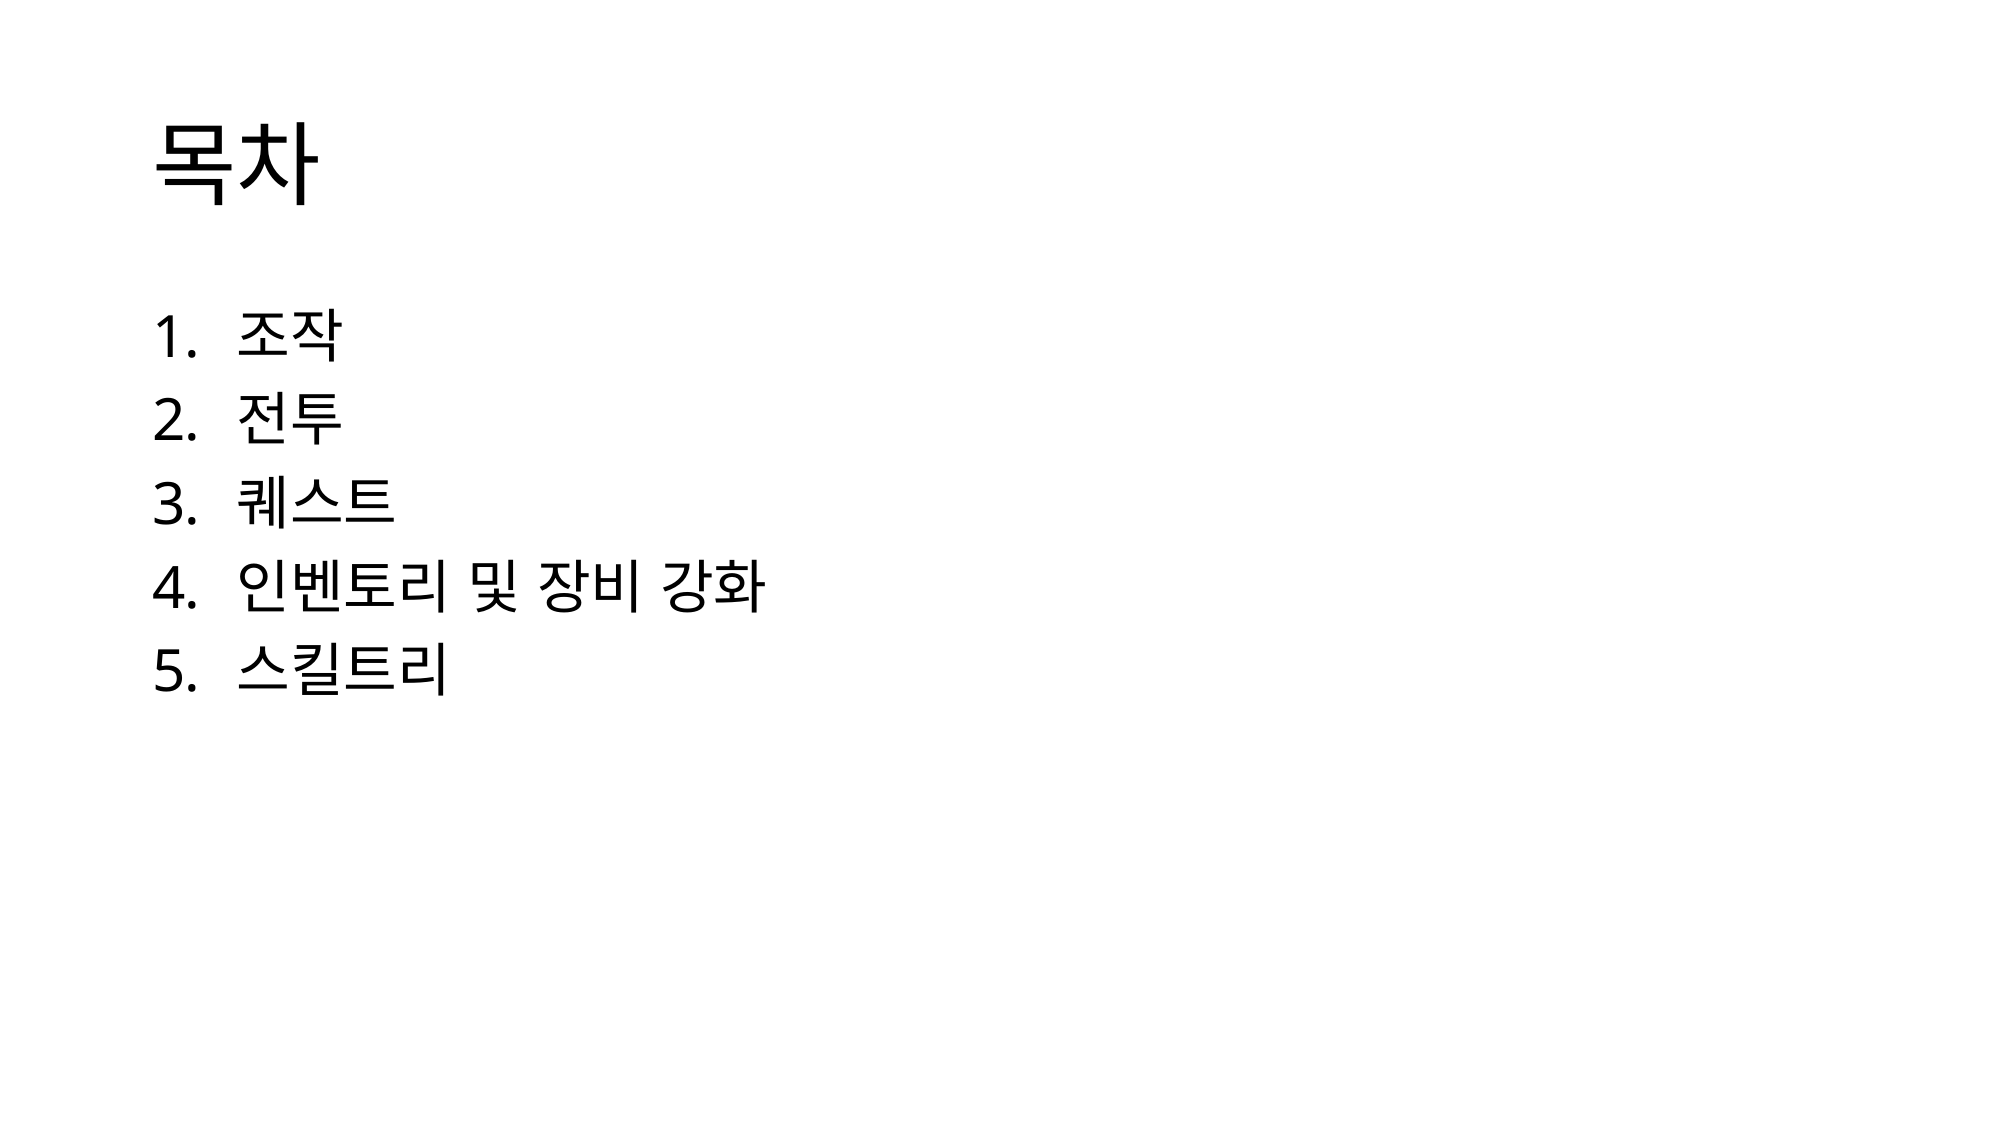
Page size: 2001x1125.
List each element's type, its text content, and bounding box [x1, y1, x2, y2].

title 목차 [137, 59, 1863, 278]
list 조작 전투 퀘스트 인벤토리 및 장비 강화 스킬트리 [137, 299, 1863, 1014]
